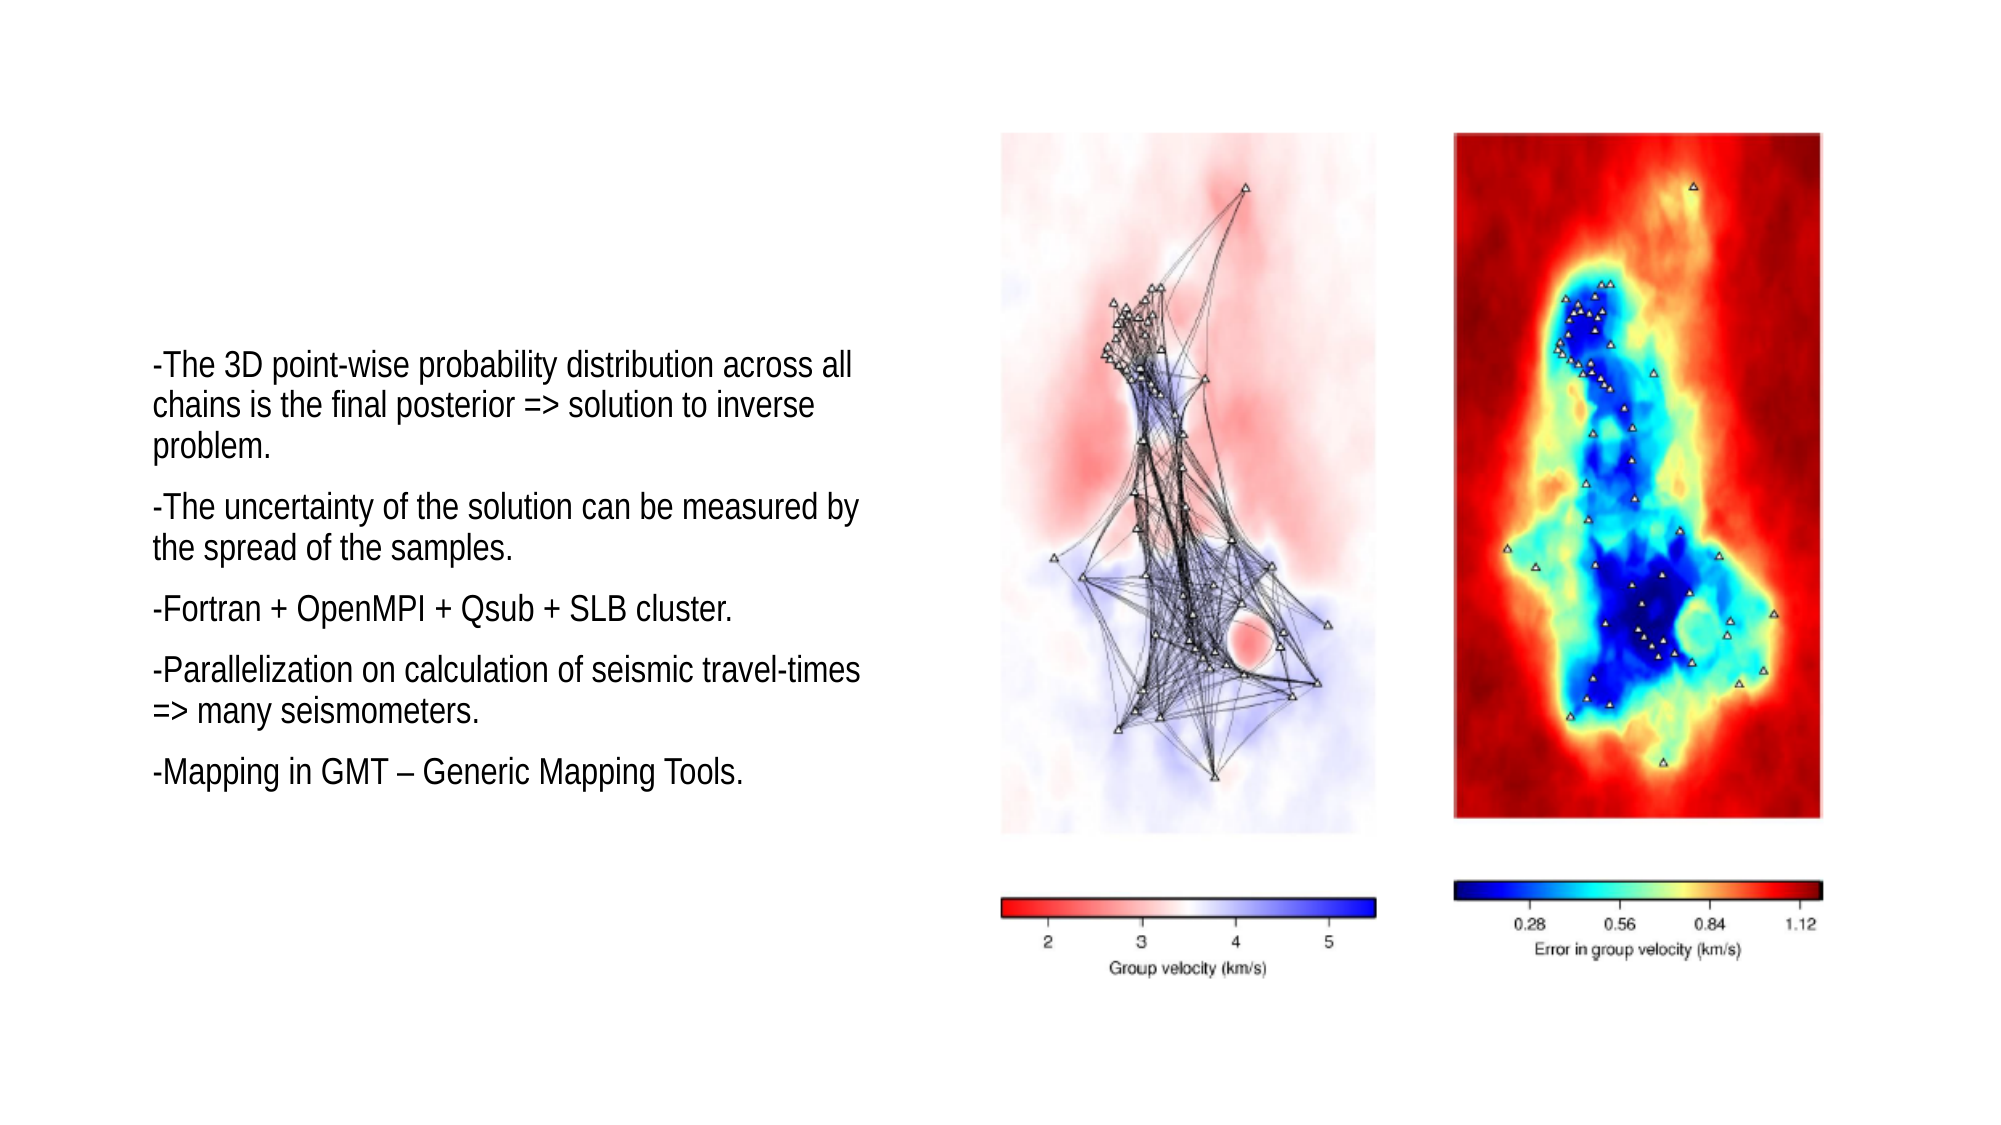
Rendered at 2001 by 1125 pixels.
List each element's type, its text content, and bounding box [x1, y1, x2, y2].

list -The 3D point-wise probability distribution across all chains is the final posterior => solution to inverse problem. -The uncertainty of the solution can be measured by the spread of the samples. -Fortran + OpenMPI + Qsub + SLB cluster. -Parallelization on calculation of seismic travel-times => many seismometers. -Mapping in GMT – Generic Mapping Tools. [137, 337, 911, 1065]
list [993, 122, 1836, 996]
